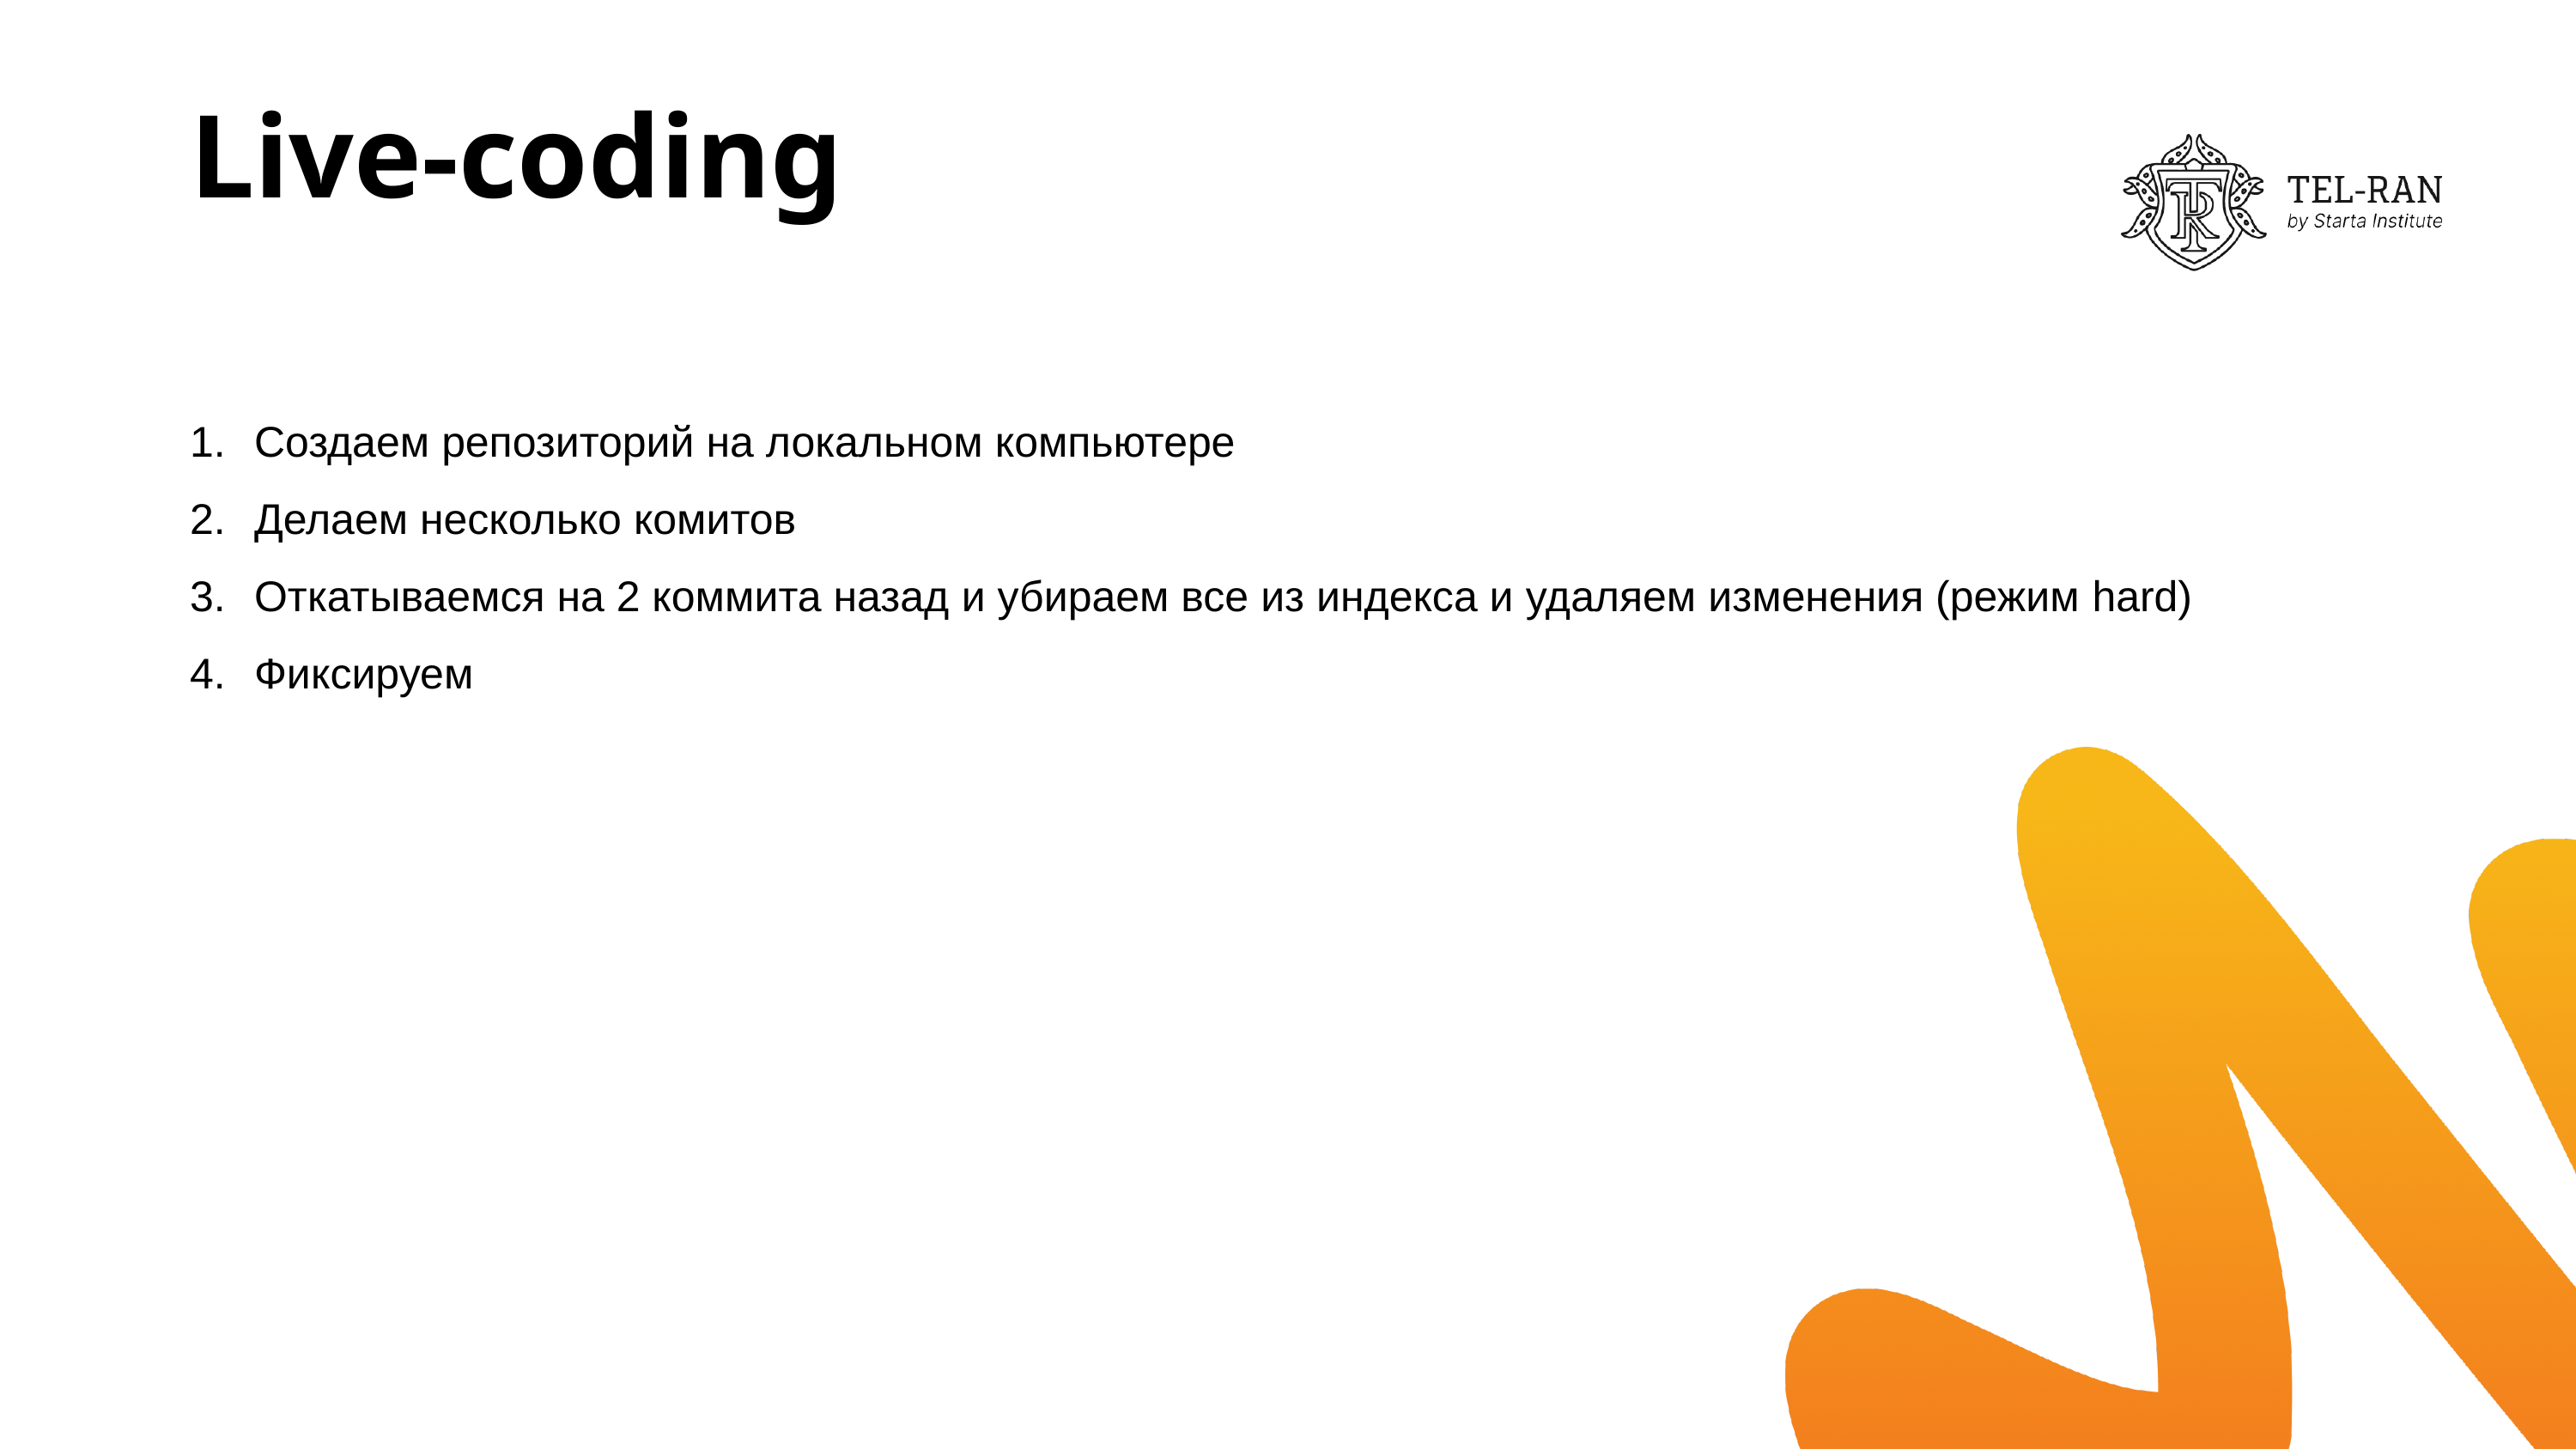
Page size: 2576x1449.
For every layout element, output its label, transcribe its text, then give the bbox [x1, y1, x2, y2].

picture [1620, 747, 2576, 1449]
title Live-coding [177, 76, 2107, 358]
text_box Создаем репозиторий на локальном компьютере Делаем несколько комитов Откатываемся на 2 коммита назад и убираем все из индекса и удаляем изменения (режим hard) Фиксируем [177, 382, 2416, 704]
picture [2121, 134, 2442, 271]
